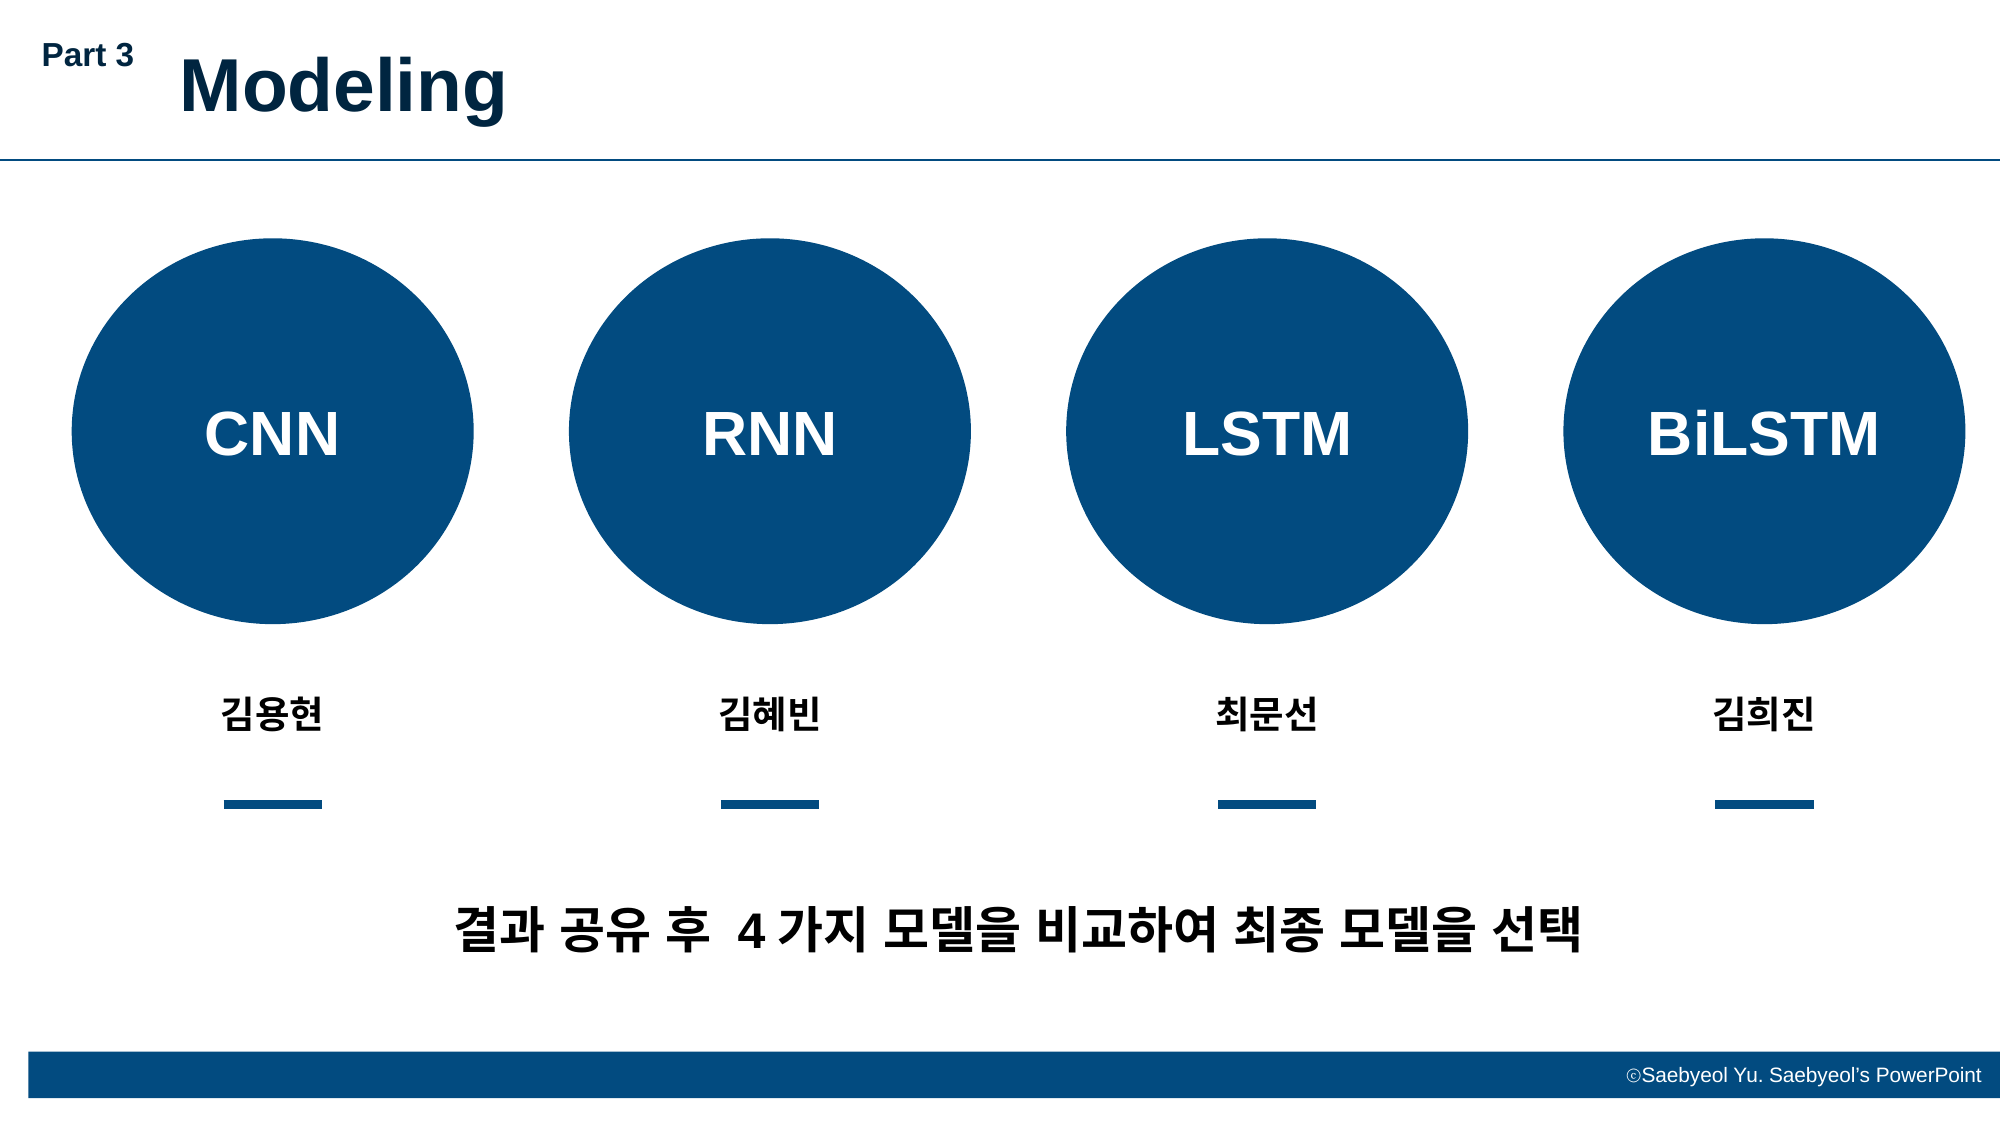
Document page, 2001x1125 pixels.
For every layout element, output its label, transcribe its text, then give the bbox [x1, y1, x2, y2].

text_box Part 3 [26, 26, 166, 81]
text_box Modeling [164, 28, 1873, 134]
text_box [568, 238, 972, 805]
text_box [71, 238, 474, 805]
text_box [1065, 238, 1469, 805]
text_box 결과 공유 후 4가지 모델을 비교하여 최종 모델을 선택 [402, 890, 1635, 966]
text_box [1563, 238, 1966, 805]
